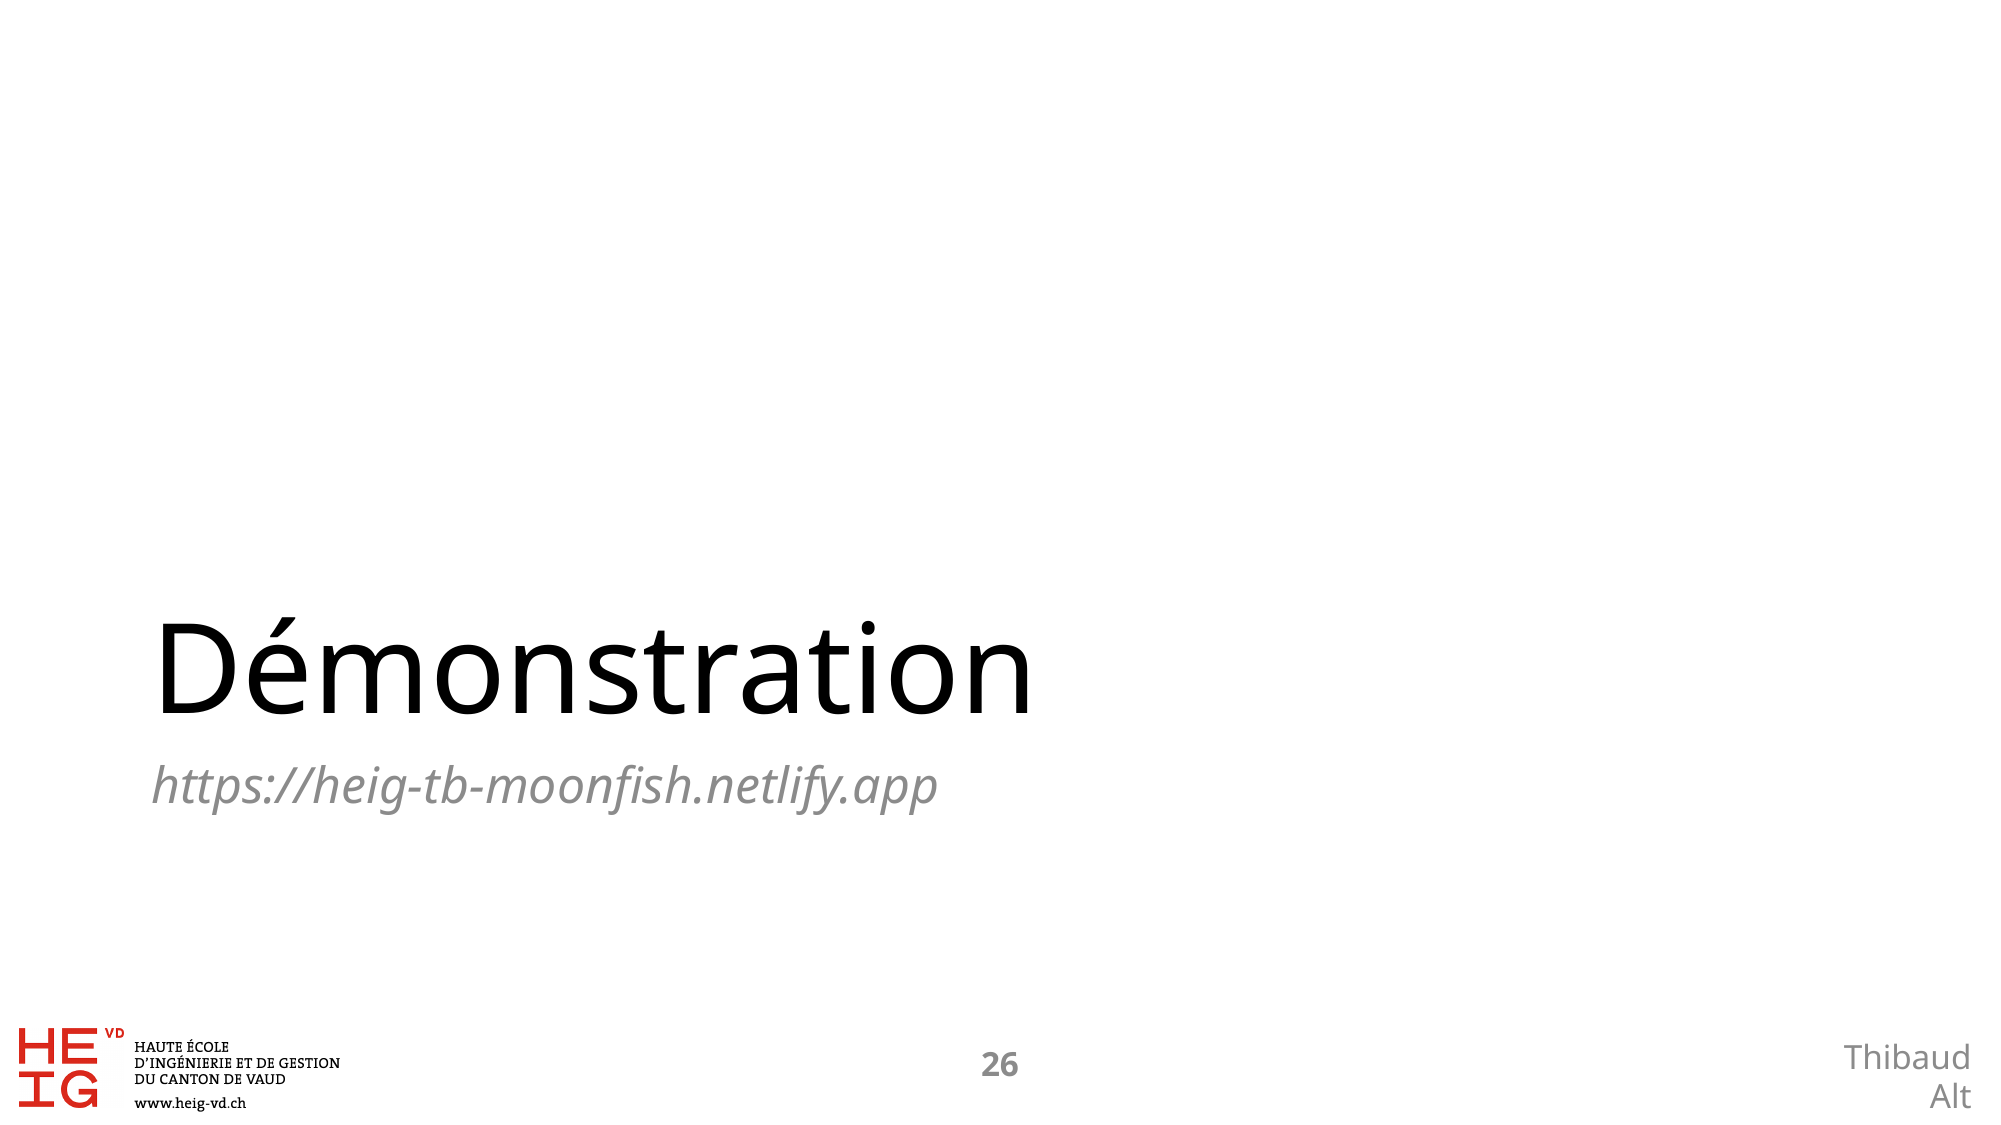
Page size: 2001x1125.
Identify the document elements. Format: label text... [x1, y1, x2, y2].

picture [19, 1028, 124, 1108]
list https://heig-tb-moonfish.netlify.app [136, 752, 1862, 999]
picture [131, 1025, 351, 1118]
slide_number 25 [774, 1035, 1225, 1096]
title Démonstration [136, 280, 1862, 749]
